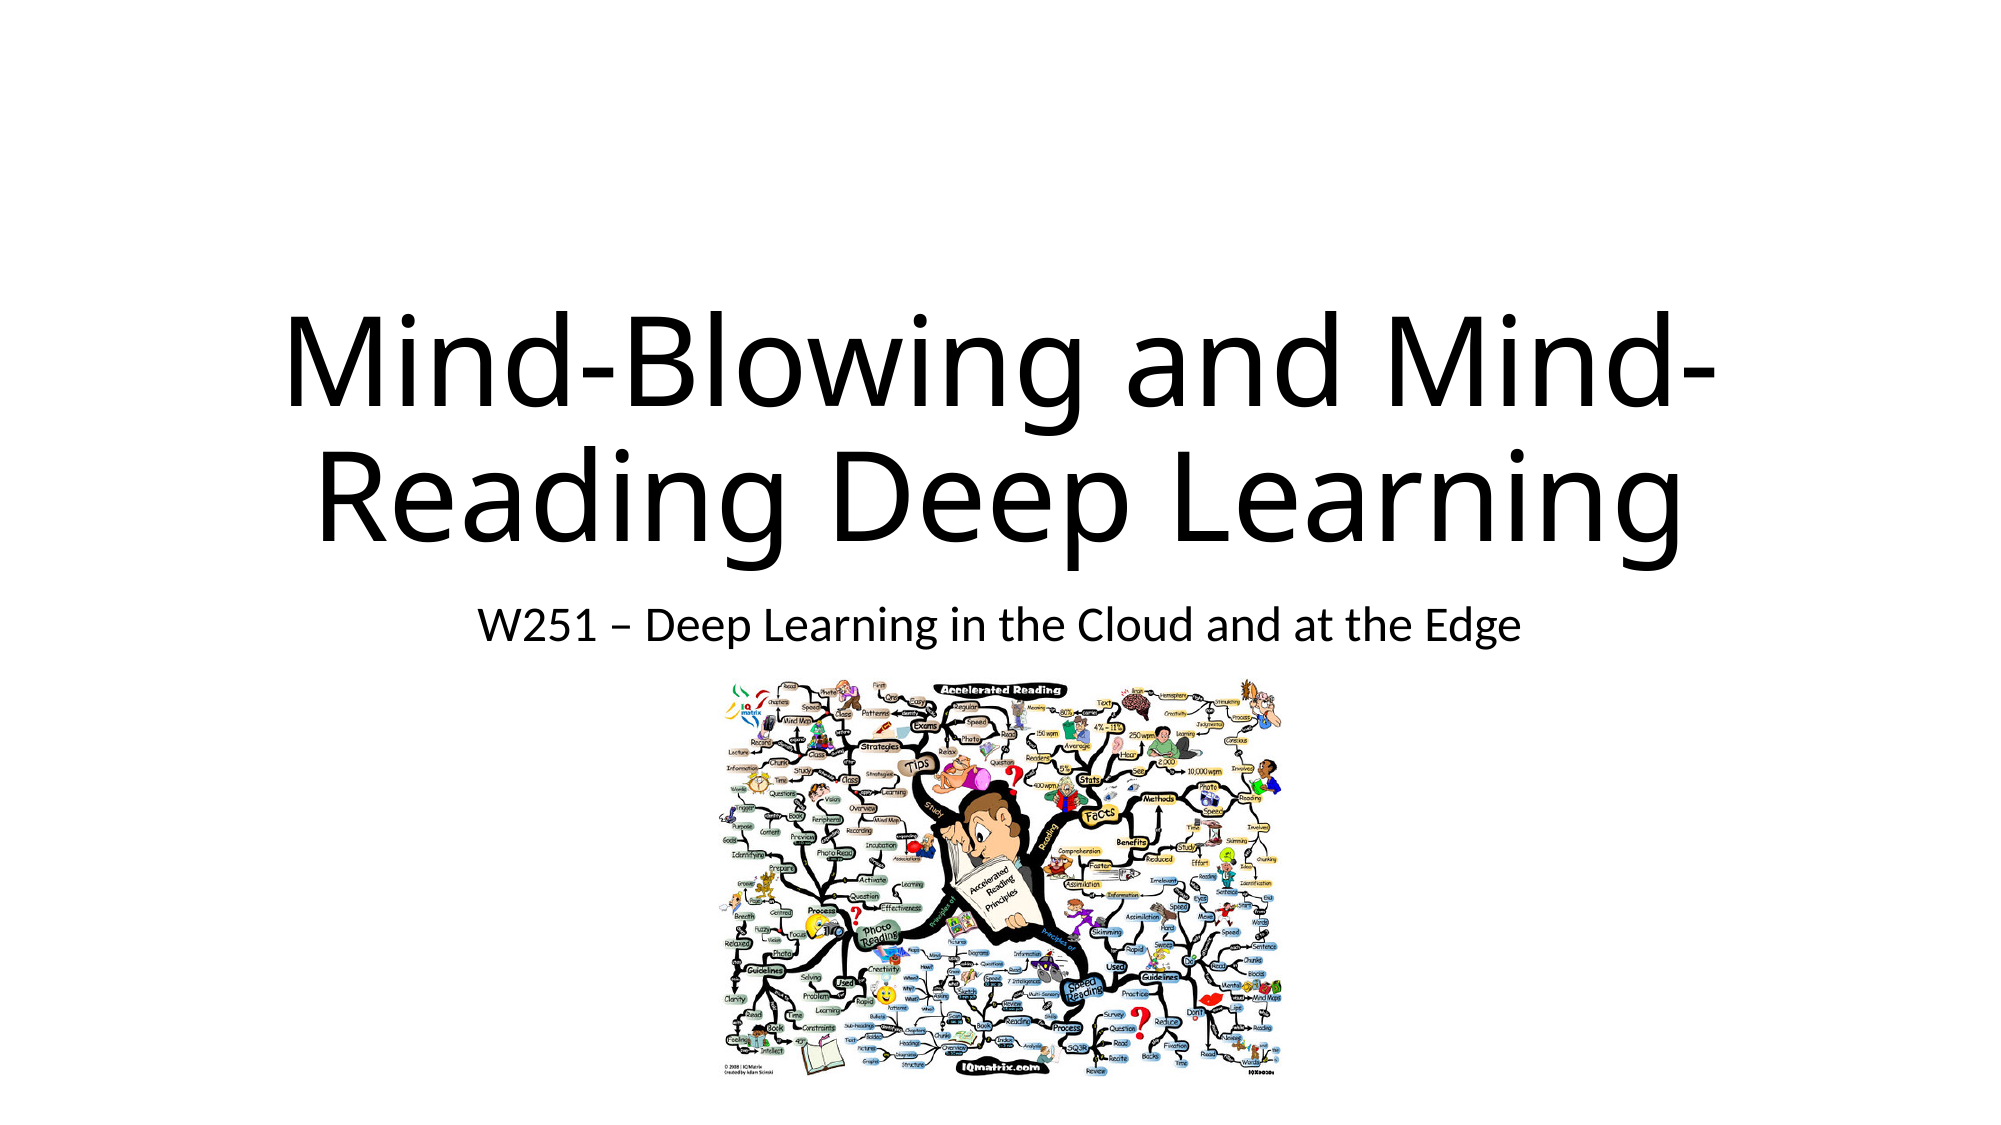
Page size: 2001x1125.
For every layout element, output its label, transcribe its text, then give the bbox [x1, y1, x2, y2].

subtitle W251 – Deep Learning in the Cloud and at the Edge [249, 590, 1750, 863]
picture [718, 678, 1282, 1077]
title Mind-Blowing and Mind-Reading Deep Learning [249, 184, 1750, 576]
